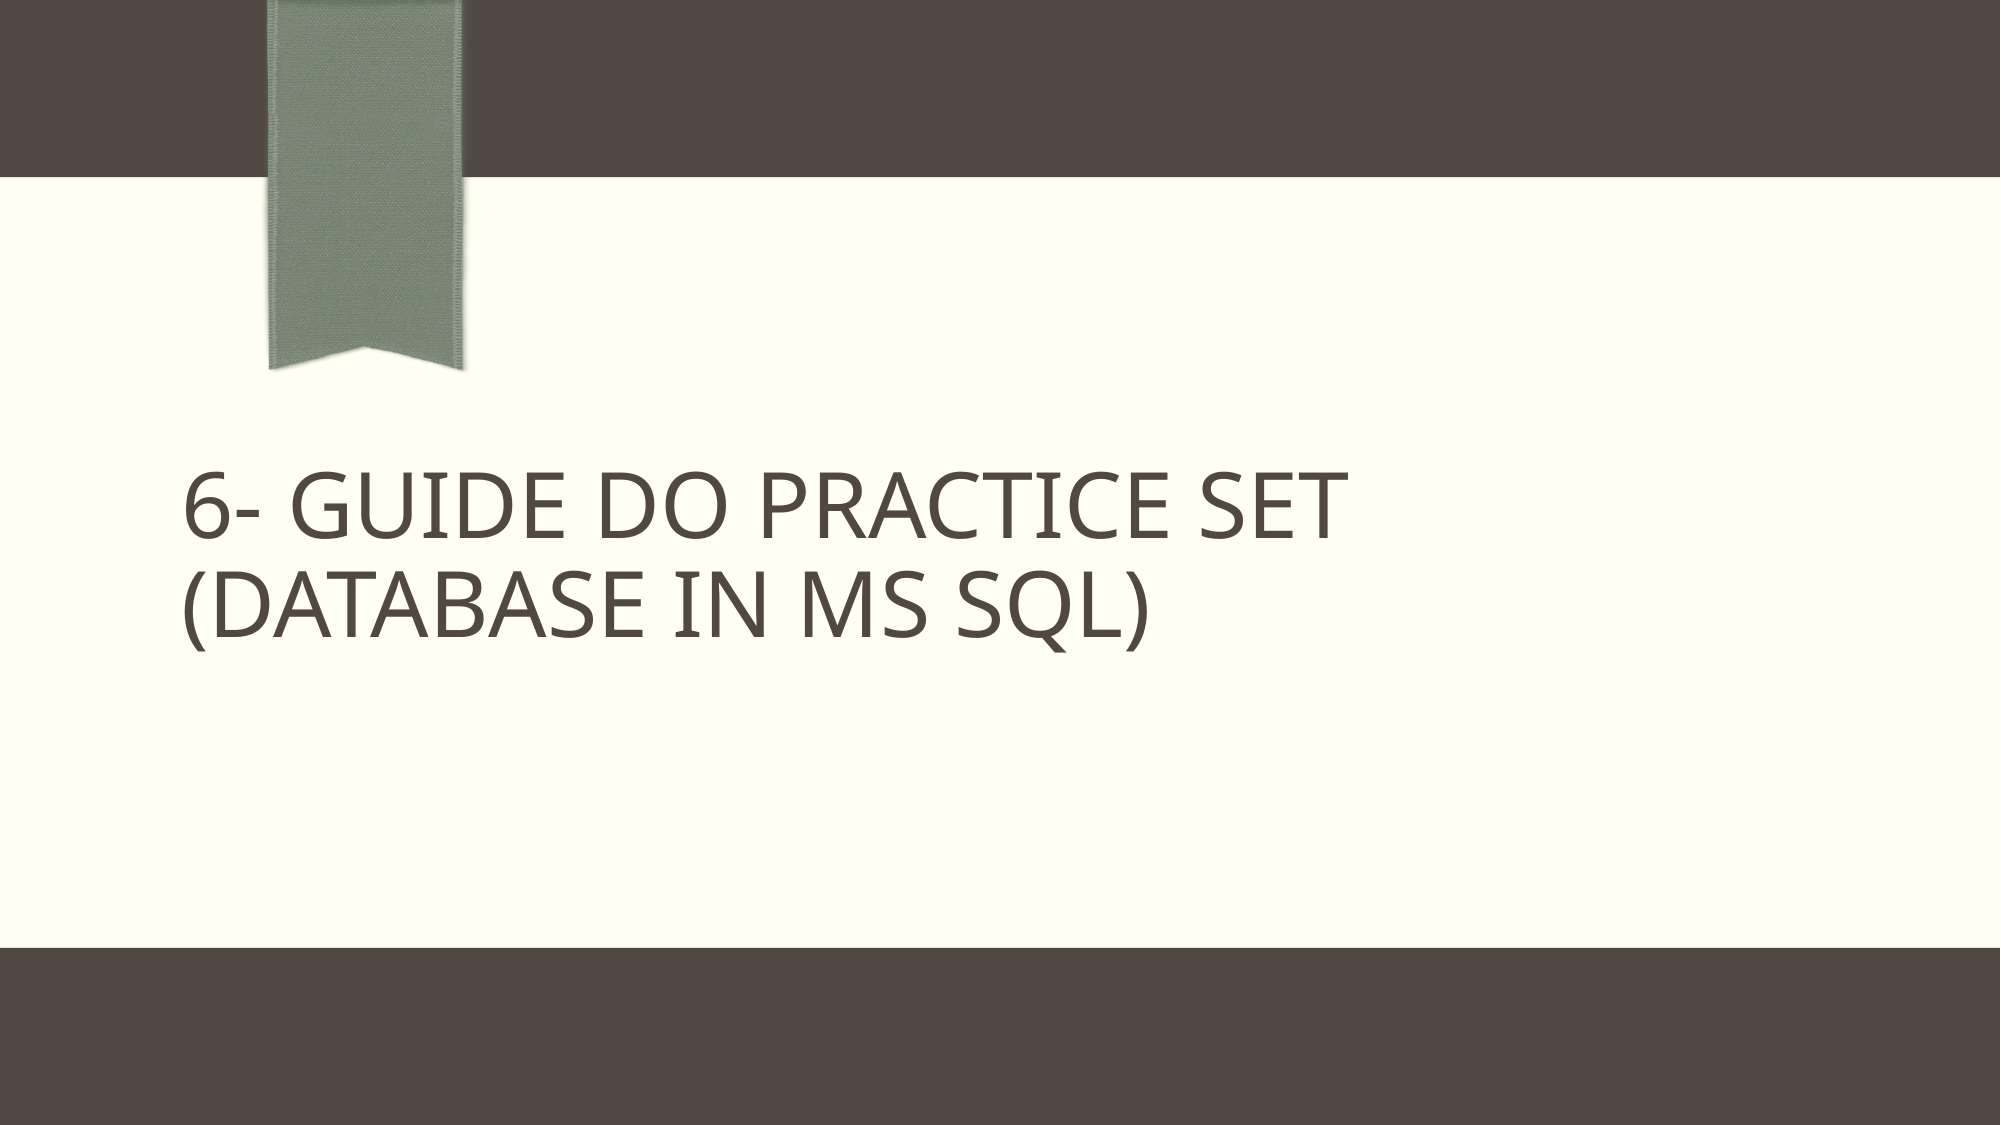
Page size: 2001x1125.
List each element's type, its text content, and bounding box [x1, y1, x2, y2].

title 6- Guide do practice set (database in Ms SQL) [181, 376, 1838, 741]
